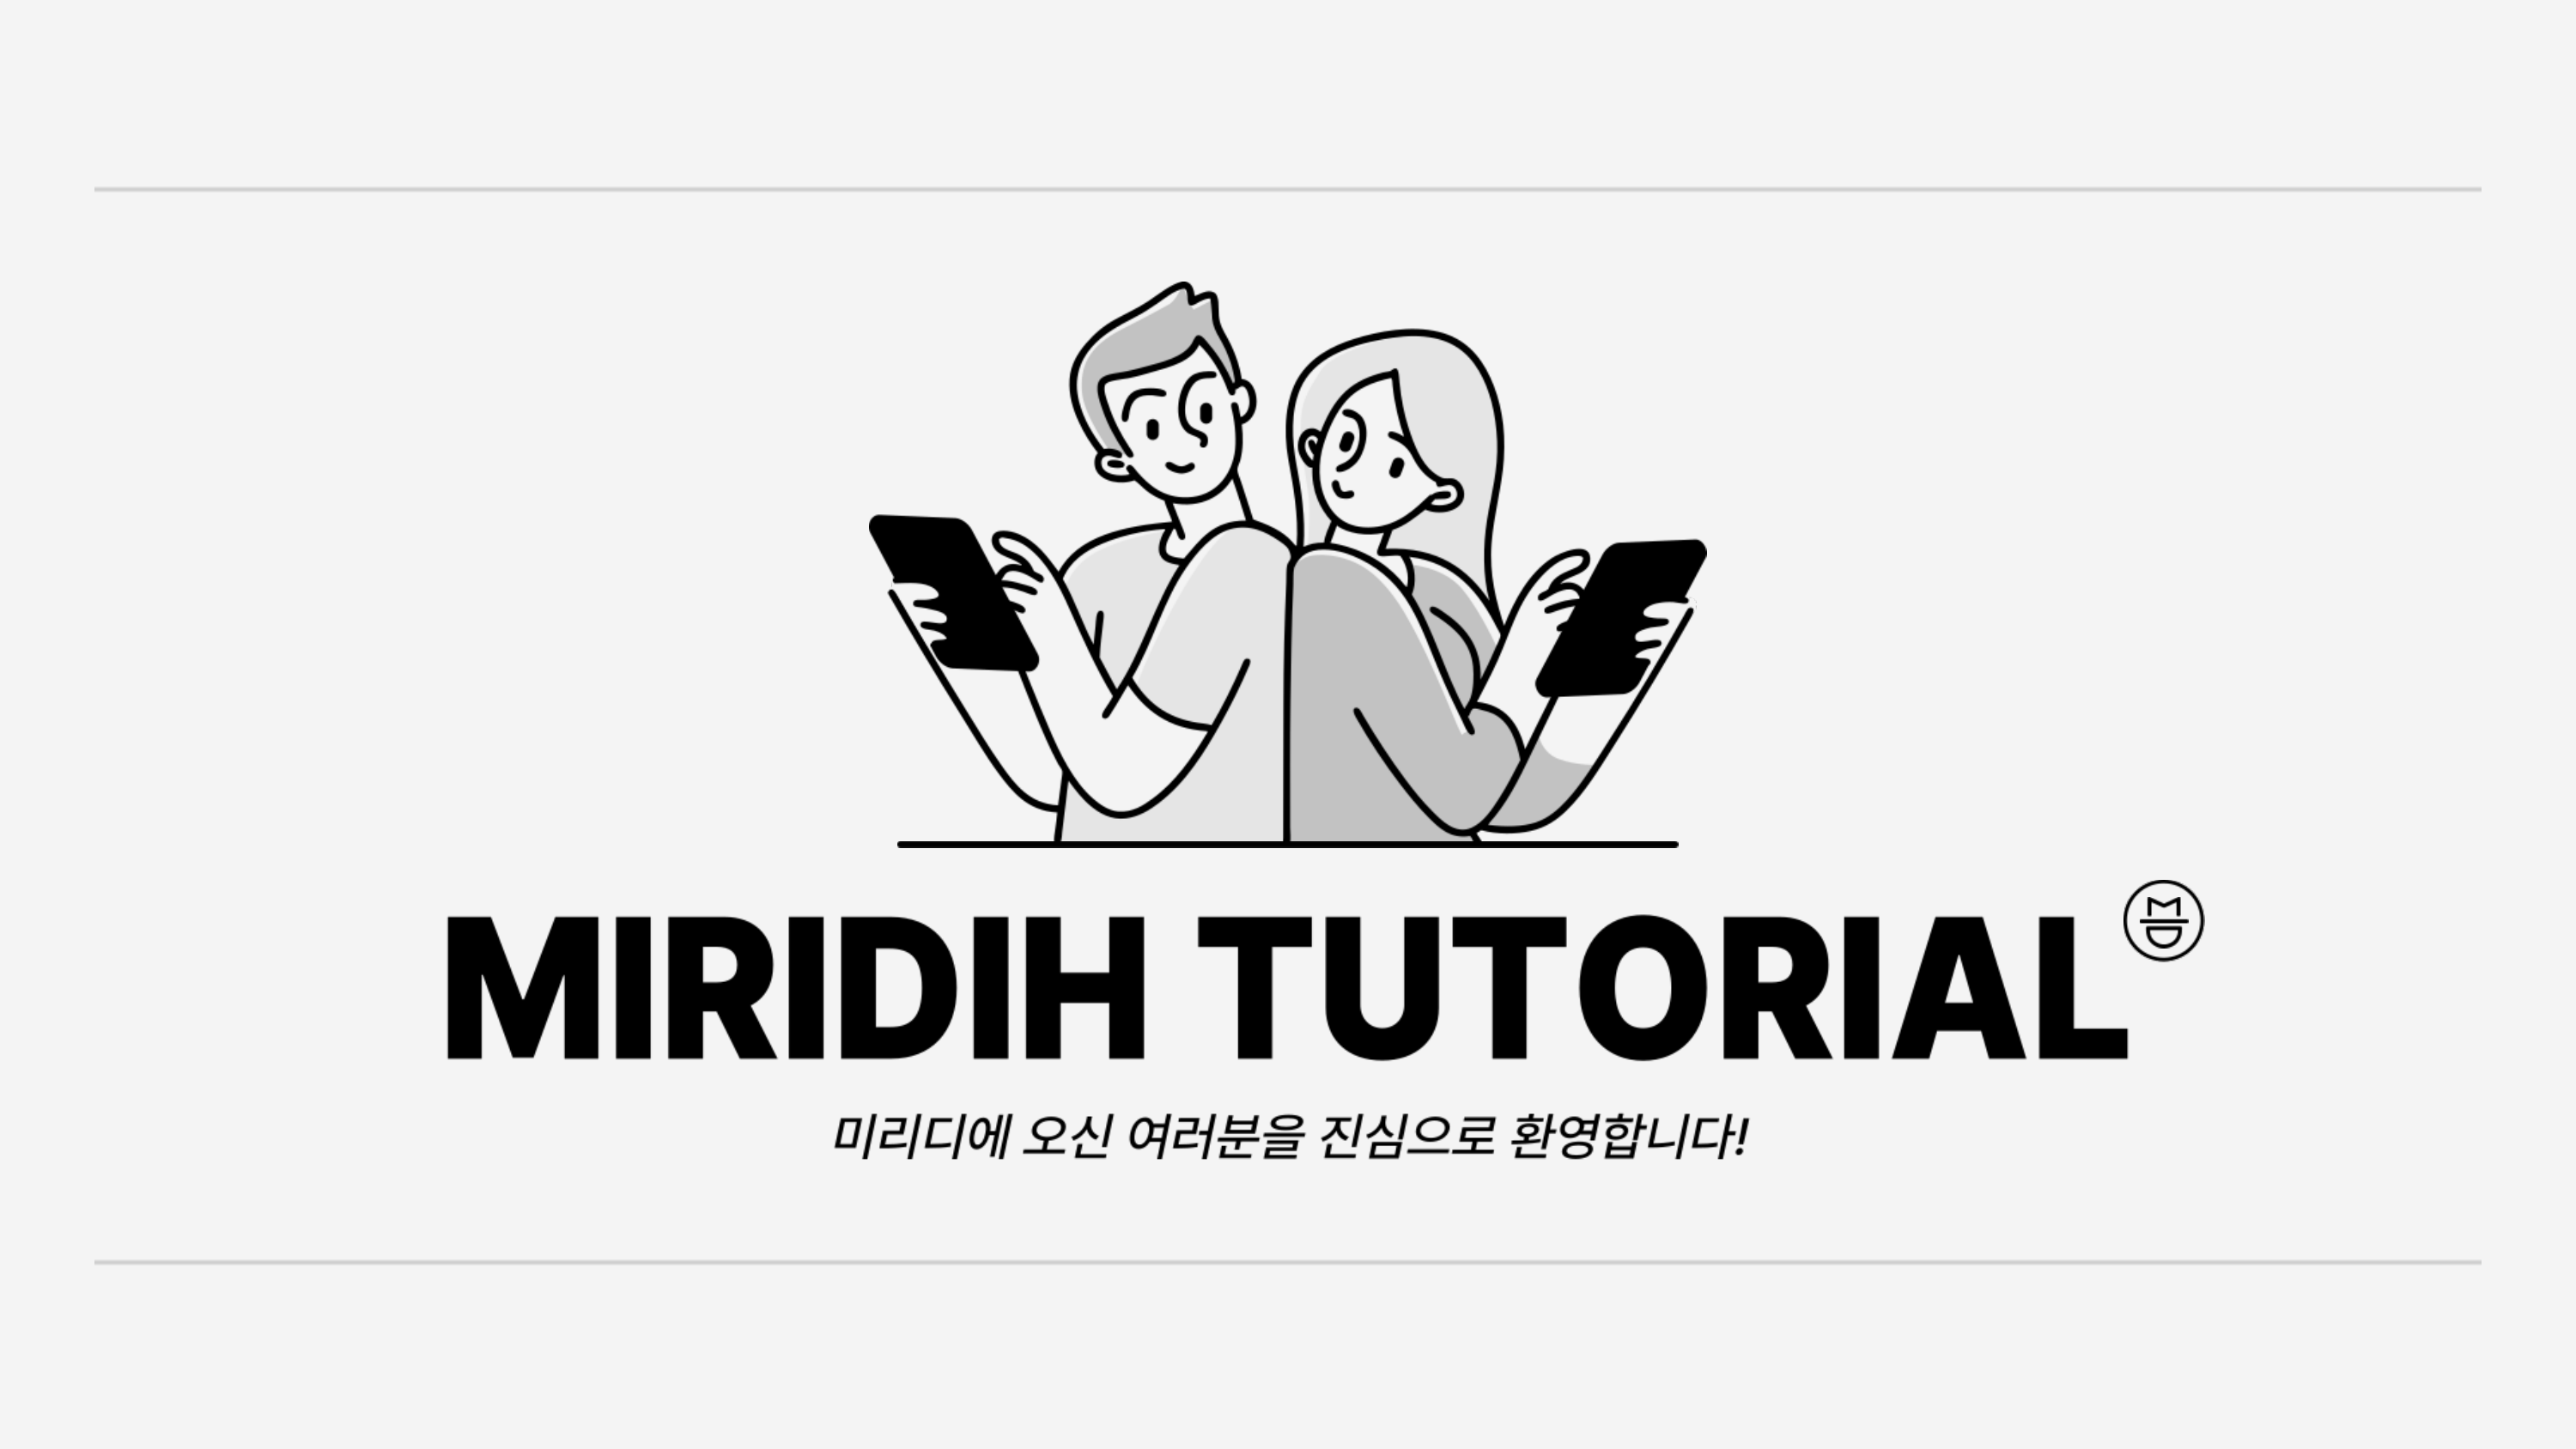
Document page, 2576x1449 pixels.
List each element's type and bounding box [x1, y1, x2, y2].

text_box [2123, 880, 2205, 962]
text_box [869, 282, 1707, 848]
text_box [94, 181, 2482, 198]
text_box [94, 1254, 2482, 1271]
picture [369, 818, 2222, 1220]
